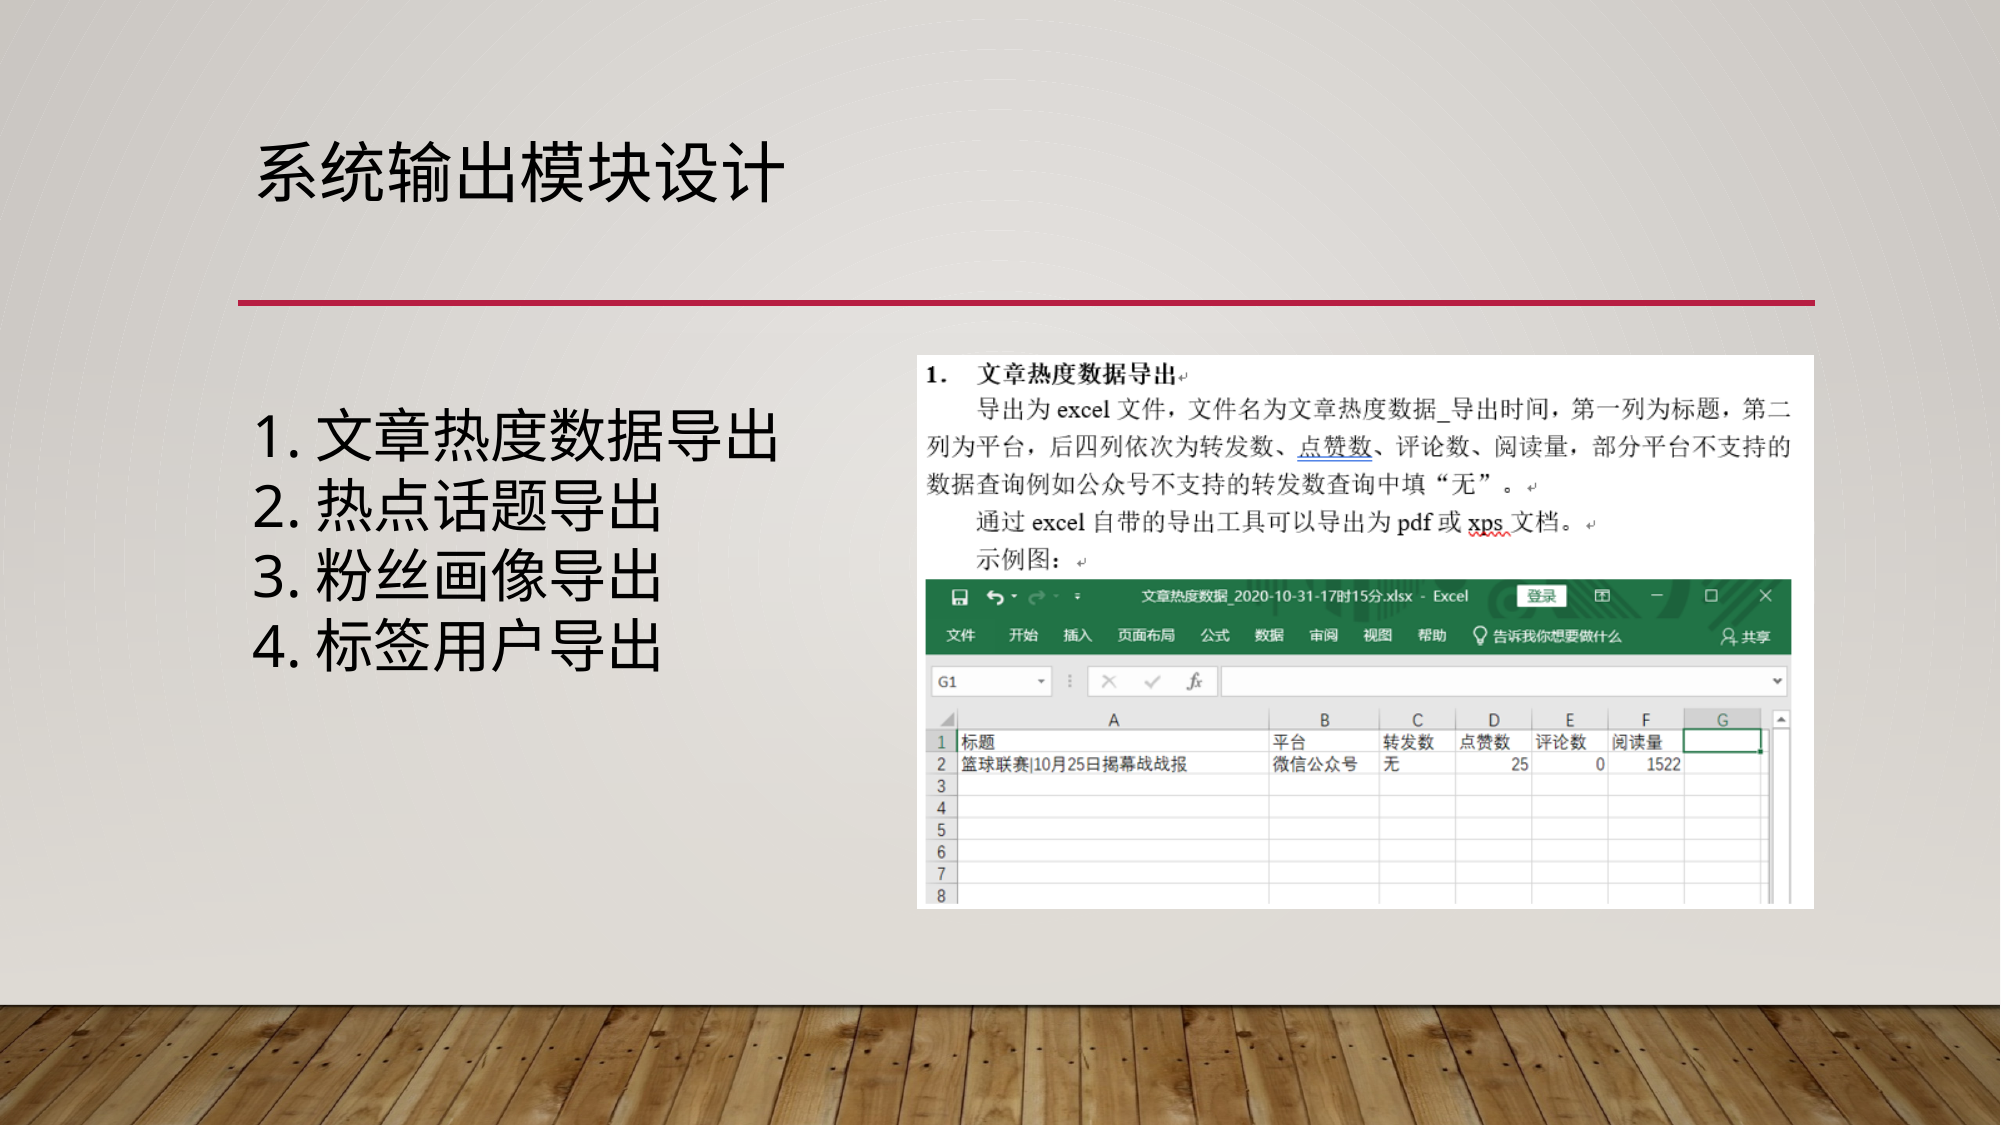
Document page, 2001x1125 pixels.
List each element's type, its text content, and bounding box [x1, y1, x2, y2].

title 系统输出模块设计 [238, 131, 1814, 305]
picture [916, 355, 1814, 909]
picture [0, 1005, 2000, 1125]
text_box 1.文章热度数据导出 2.热点话题导出 3.粉丝画像导出 4.标签用户导出 [238, 391, 890, 687]
